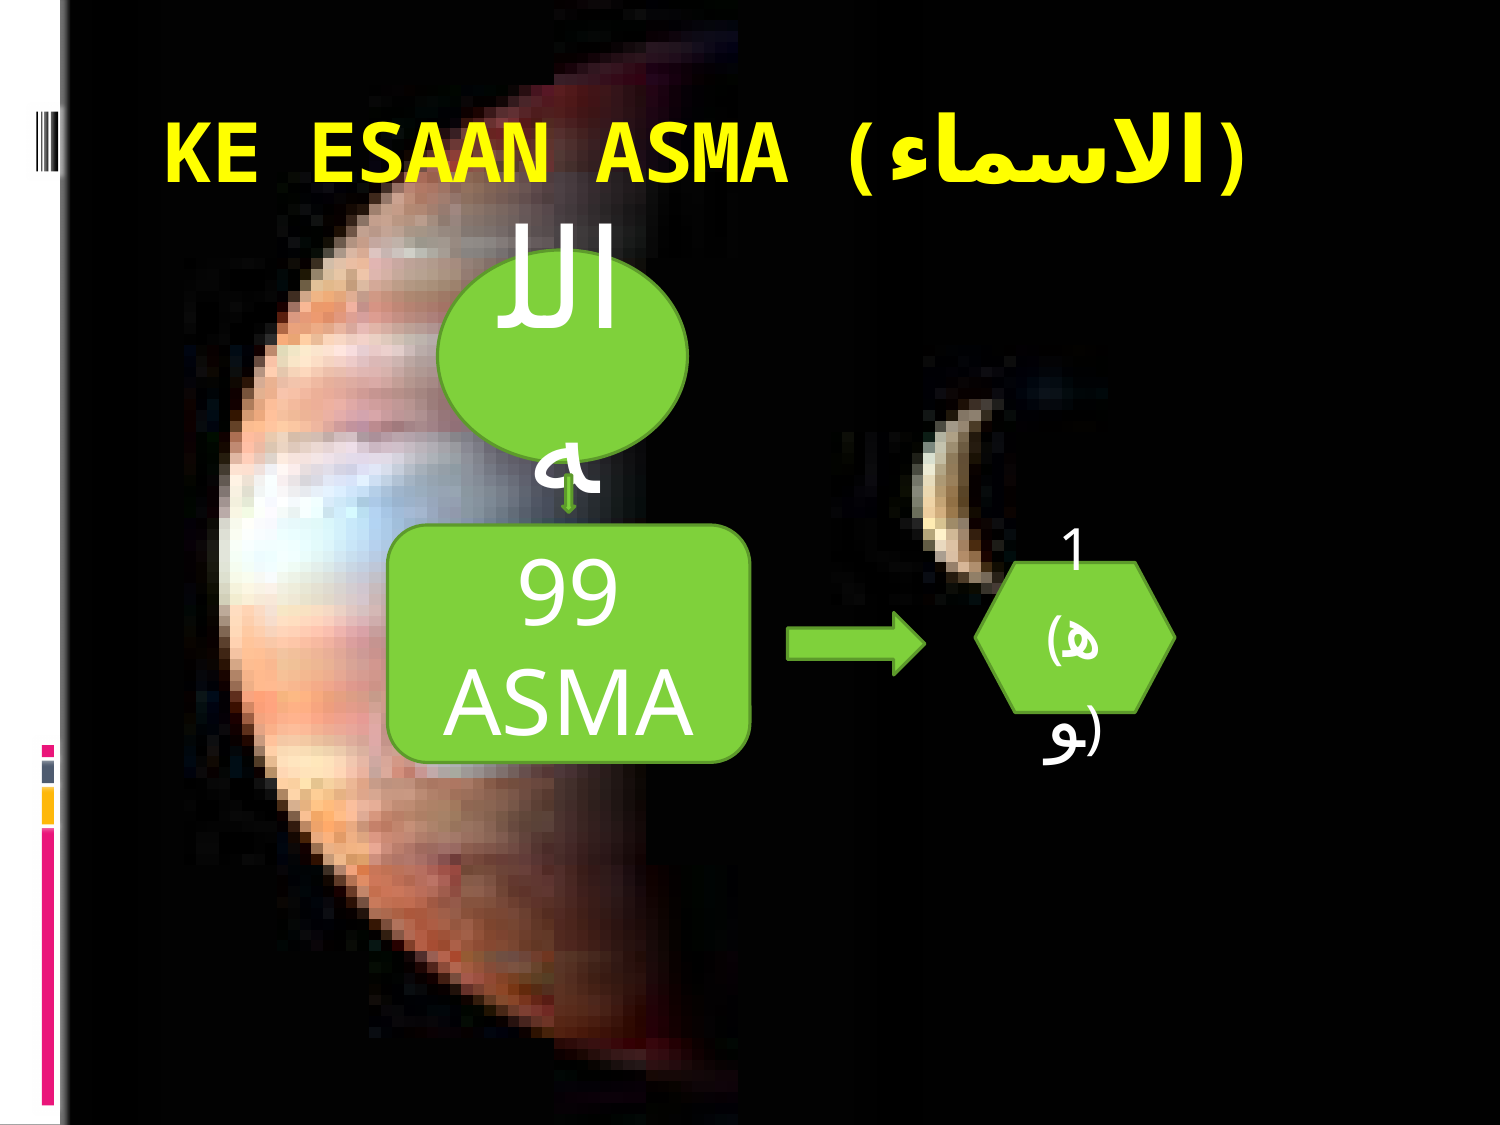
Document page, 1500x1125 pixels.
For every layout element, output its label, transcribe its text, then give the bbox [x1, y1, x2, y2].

title KE ESAAN ASMA (الاسماء) [150, 83, 1425, 234]
text_box 1 (هو) [973, 560, 1177, 715]
text_box [560, 473, 577, 514]
text_box [785, 611, 927, 677]
text_box 99 ASMA [385, 523, 752, 765]
text_box الله [435, 248, 690, 464]
picture [70, 0, 1500, 1125]
